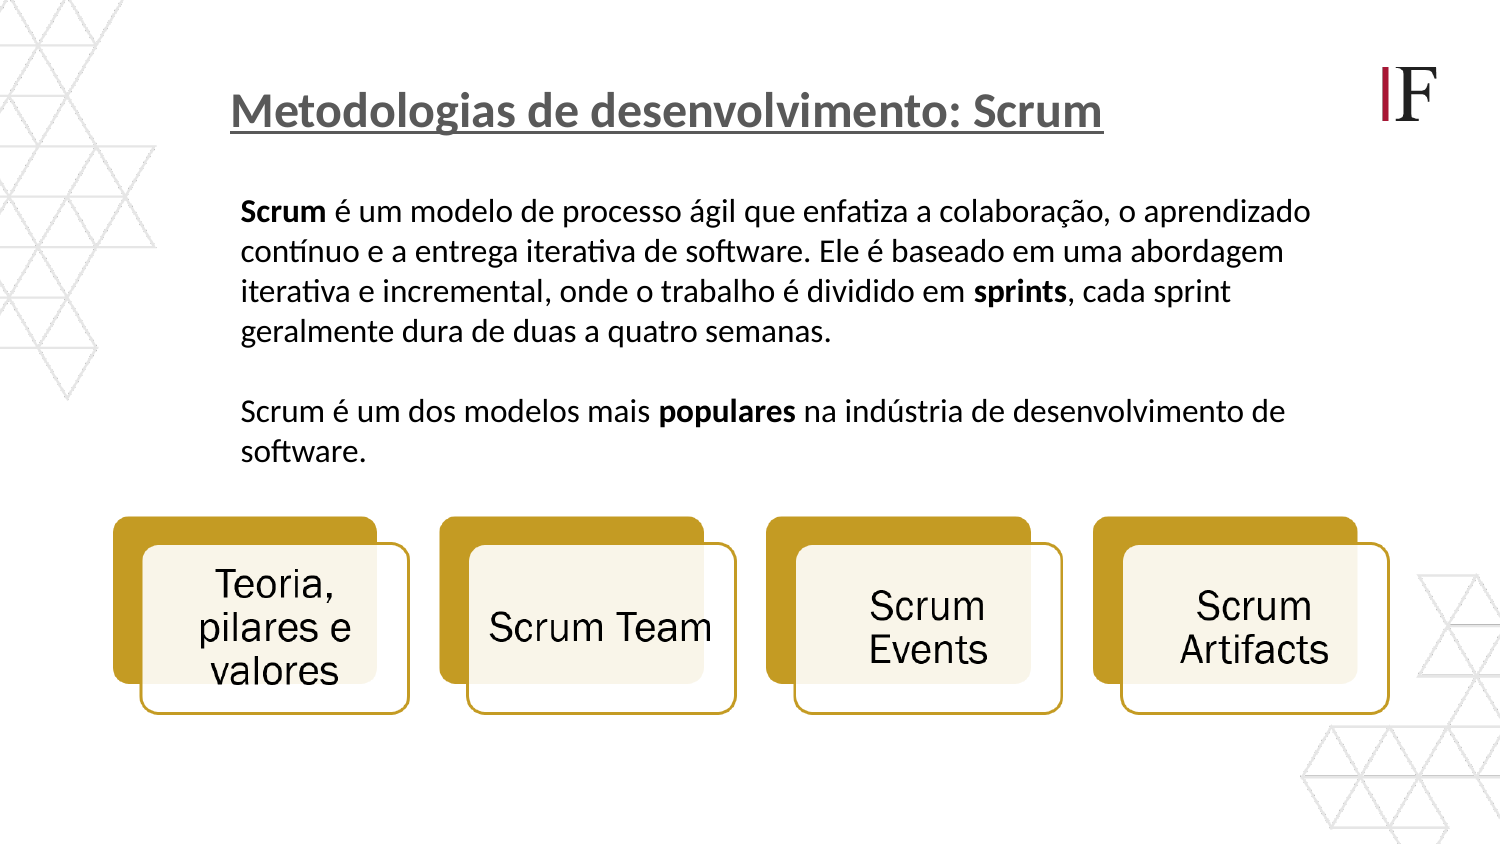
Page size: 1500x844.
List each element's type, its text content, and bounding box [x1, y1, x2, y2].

picture [0, 0, 1500, 844]
text_box Metodologias de desenvolvimento: Scrum [219, 72, 1158, 144]
text_box Scrum é um modelo de processo ágil que enfatiza a colaboração, o aprendizado contínuo e a entrega iterativa de software. Ele é baseado em uma abordagem iterativa e incremental, onde o trabalho é dividido em sprints, cada sprint geralmente dura de duas a quatro semanas. Scrum é um dos modelos mais populares na indústria de desenvolvimento de software. [225, 174, 1356, 485]
